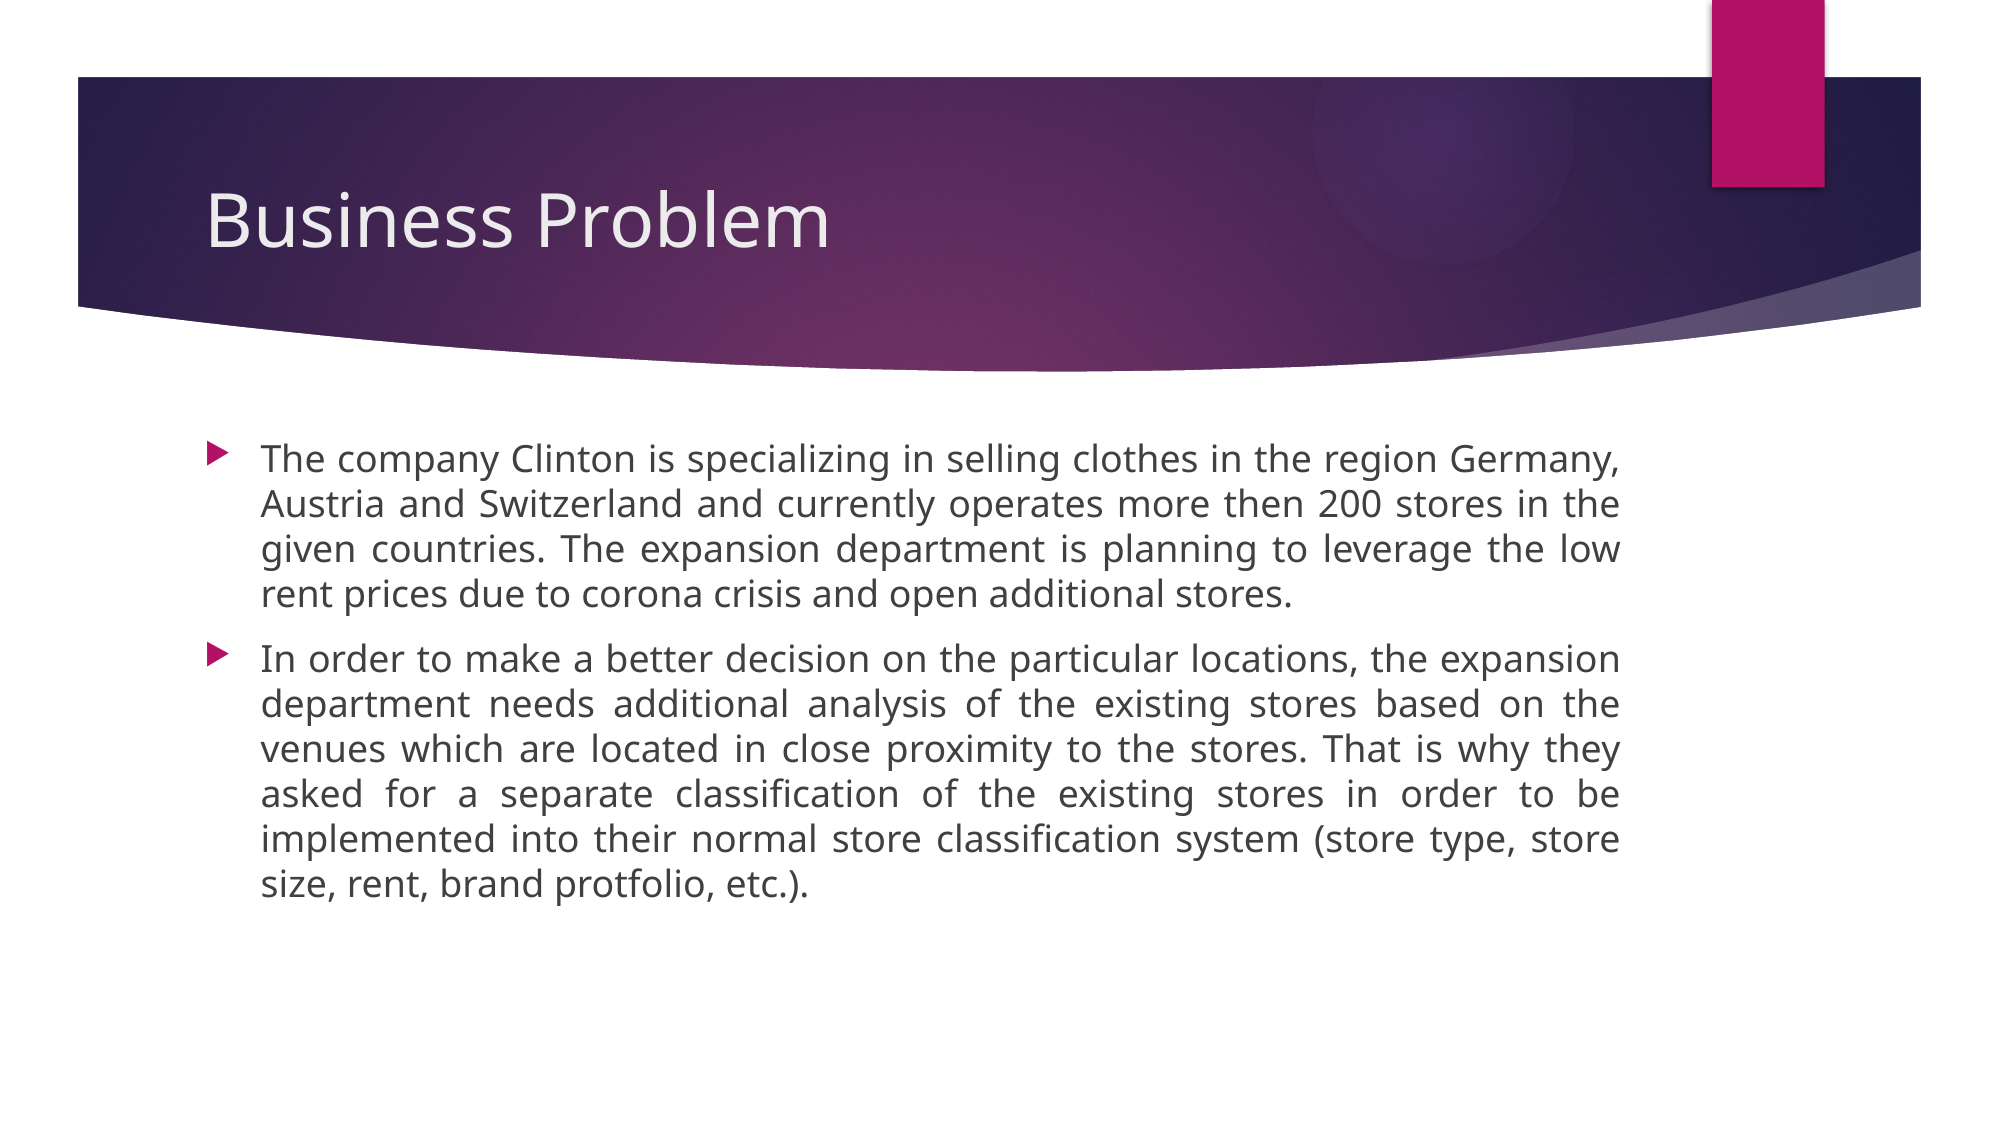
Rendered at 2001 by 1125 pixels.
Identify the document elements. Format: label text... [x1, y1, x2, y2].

list The company Clinton is specializing in selling clothes in the region Germany, Austria and Switzerland and currently operates more then 200 stores in the given countries. The expansion department is planning to leverage the low rent prices due to corona crisis and open additional stores. In order to make a better decision on the particular locations, the expansion department needs additional analysis of the existing stores based on the venues which are located in close proximity to the stores. That is why they asked for a separate classification of the existing stores in order to be implemented into their normal store classification system (store type, store size, rent, brand protfolio, etc.). [189, 427, 1638, 988]
title Business Problem [189, 159, 1627, 276]
